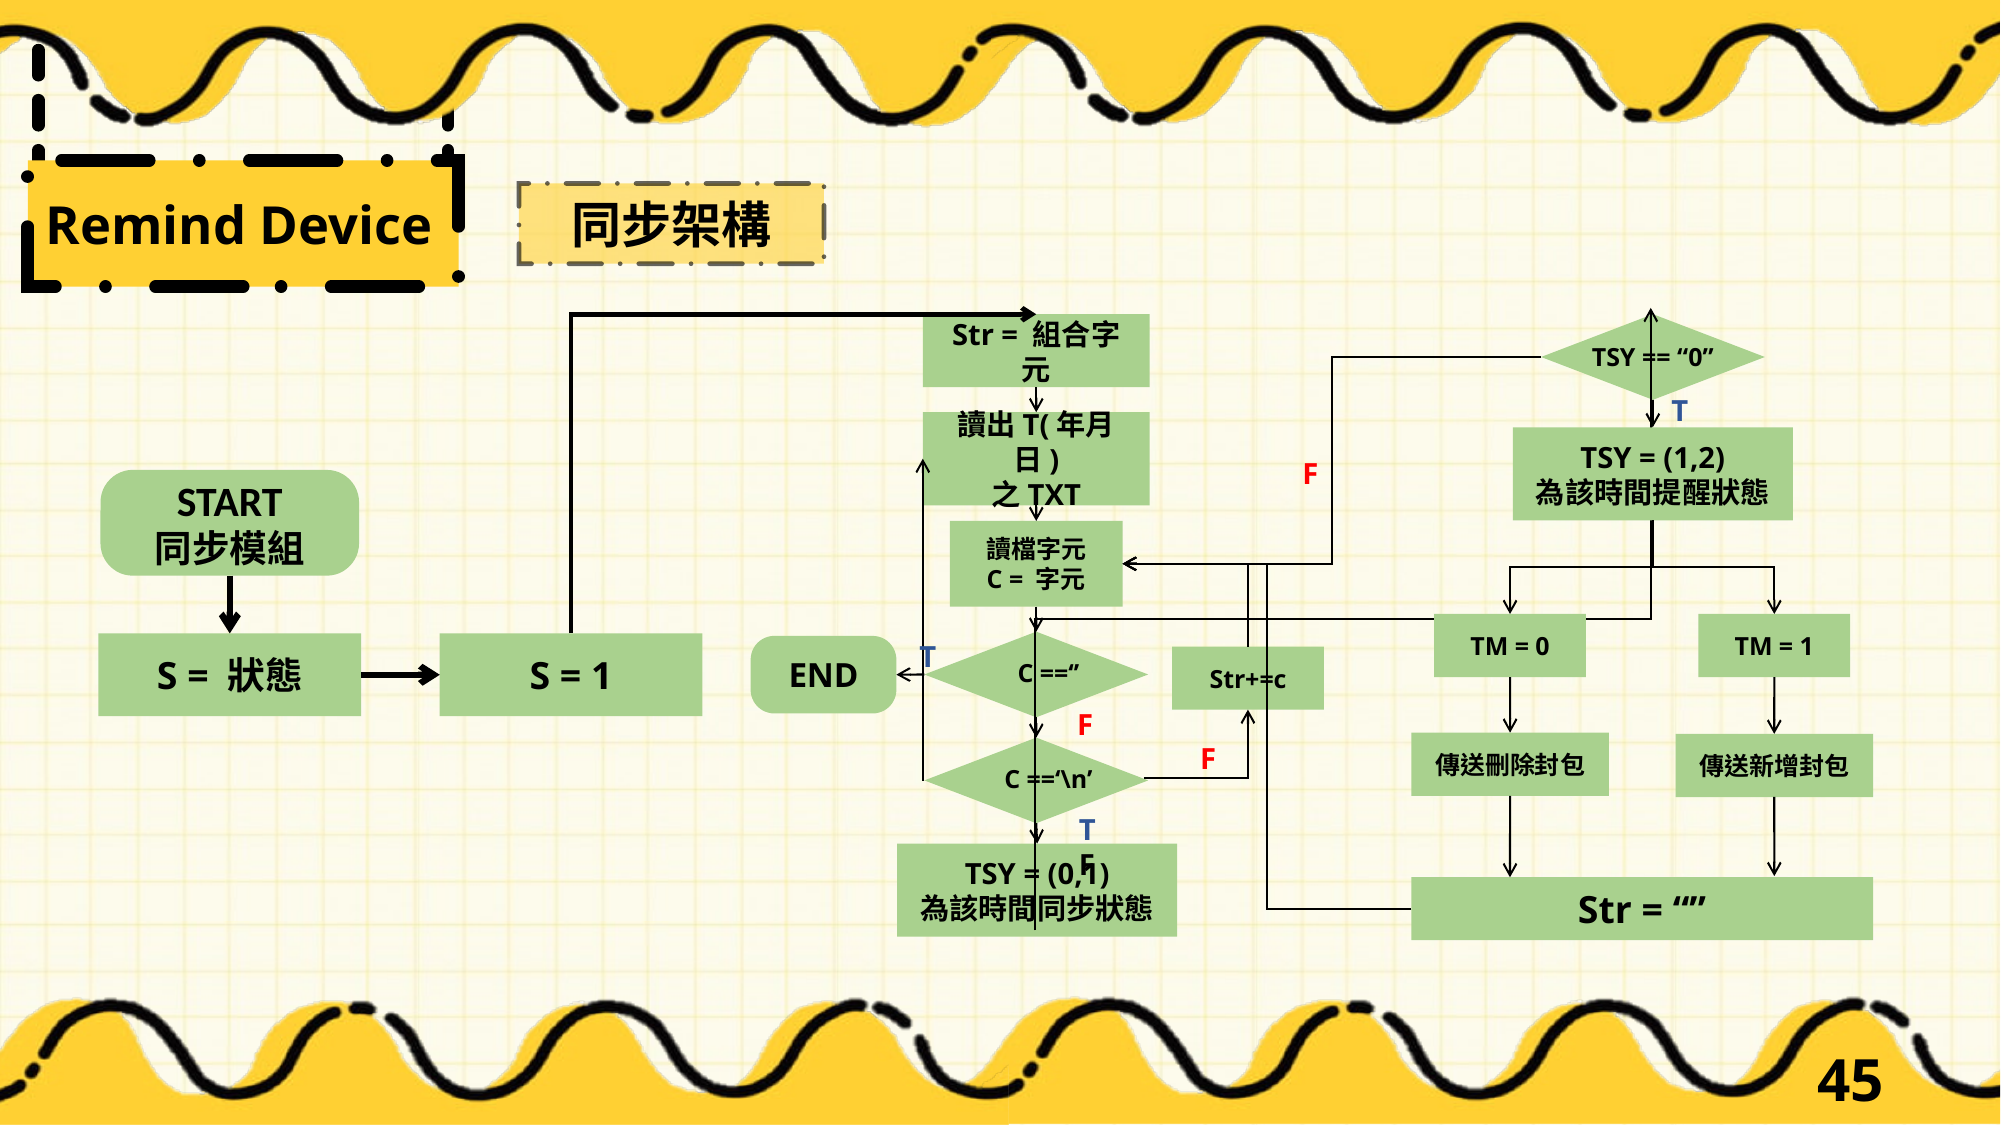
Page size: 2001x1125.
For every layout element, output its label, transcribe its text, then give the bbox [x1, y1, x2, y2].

slide_number 45 [1791, 1041, 1910, 1124]
text_box Remind Device [8, 158, 451, 278]
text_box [0, 0, 2000, 158]
text_box 同步架構 [518, 182, 825, 265]
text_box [98, 307, 1874, 941]
picture [0, 0, 2001, 1125]
text_box [27, 159, 460, 288]
